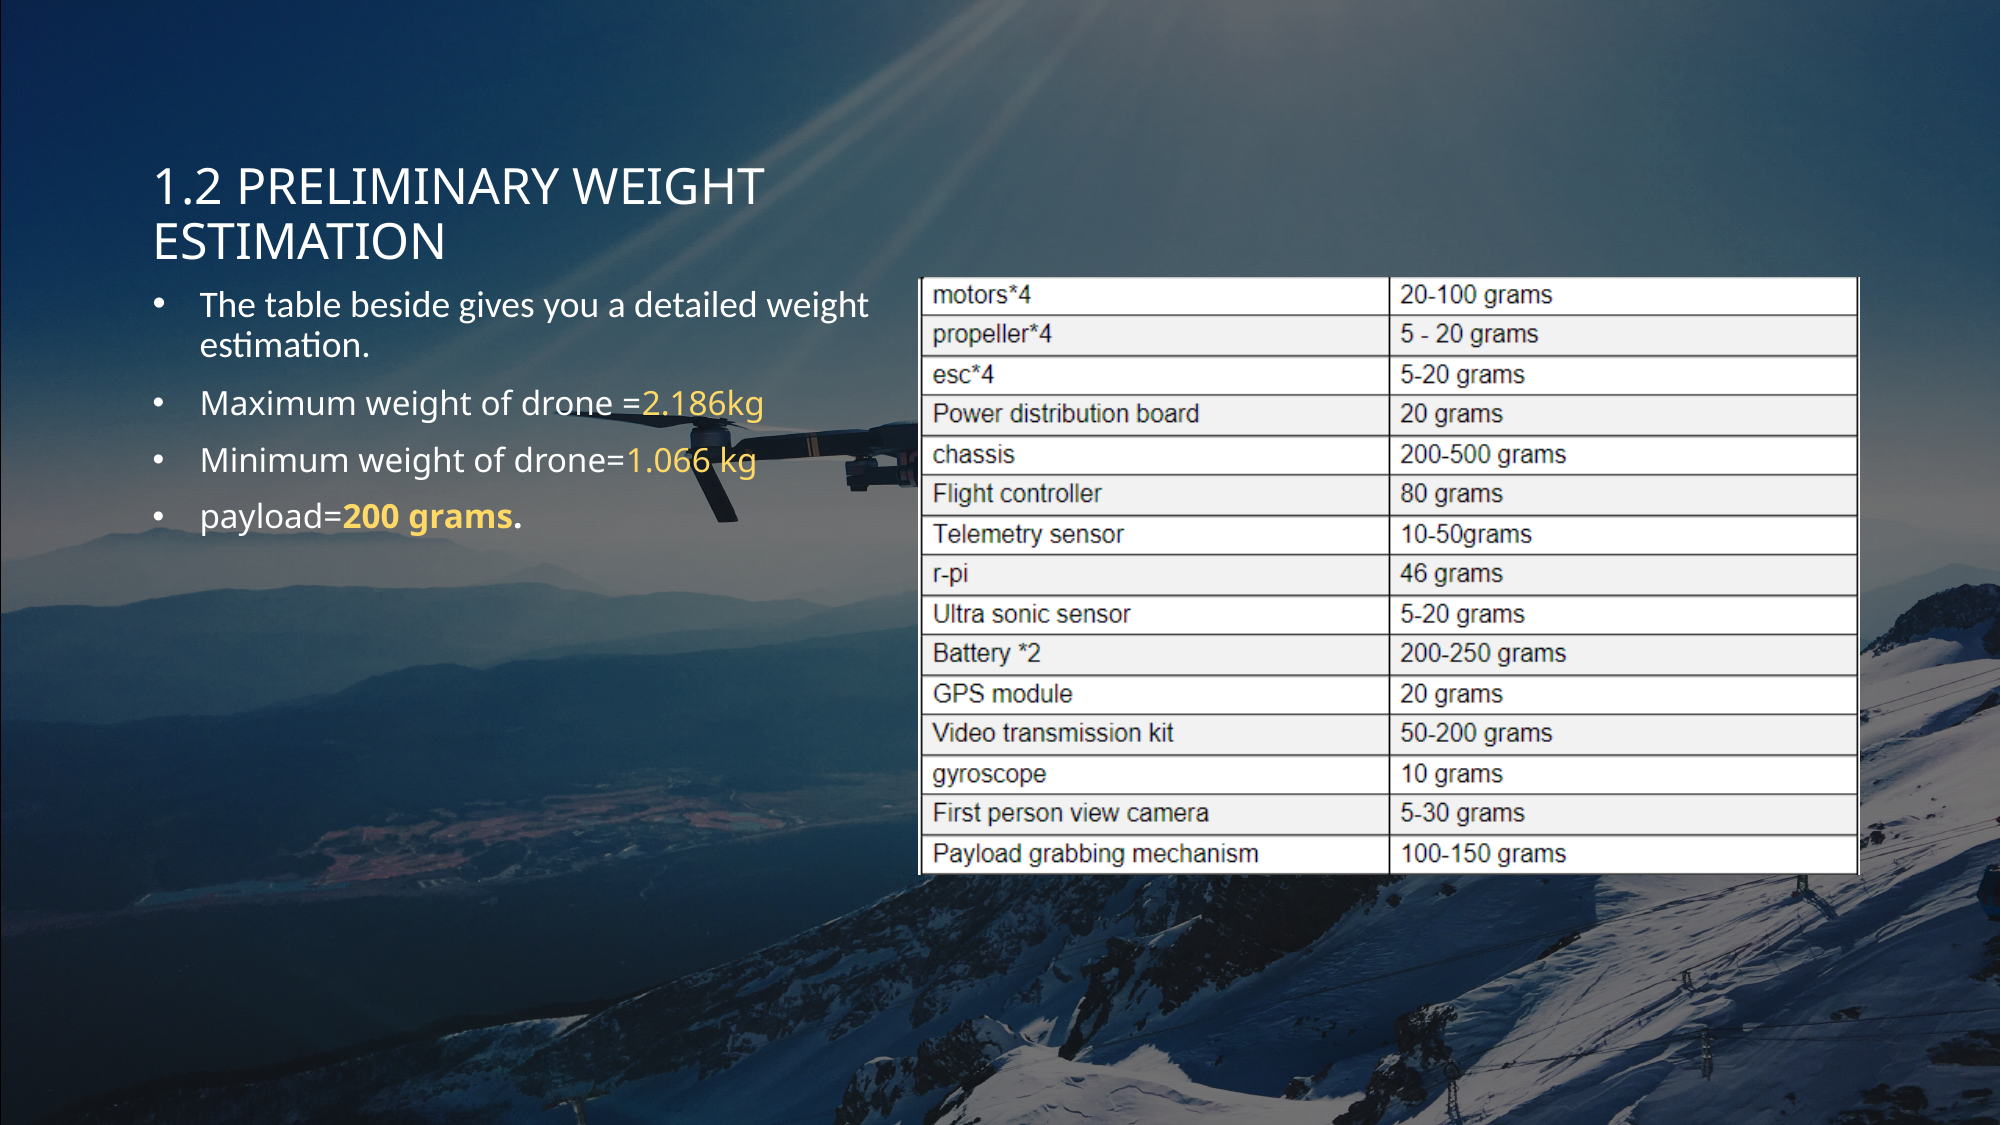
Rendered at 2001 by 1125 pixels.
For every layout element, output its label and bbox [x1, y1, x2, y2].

picture [1, 0, 2000, 1125]
list [918, 277, 1860, 875]
